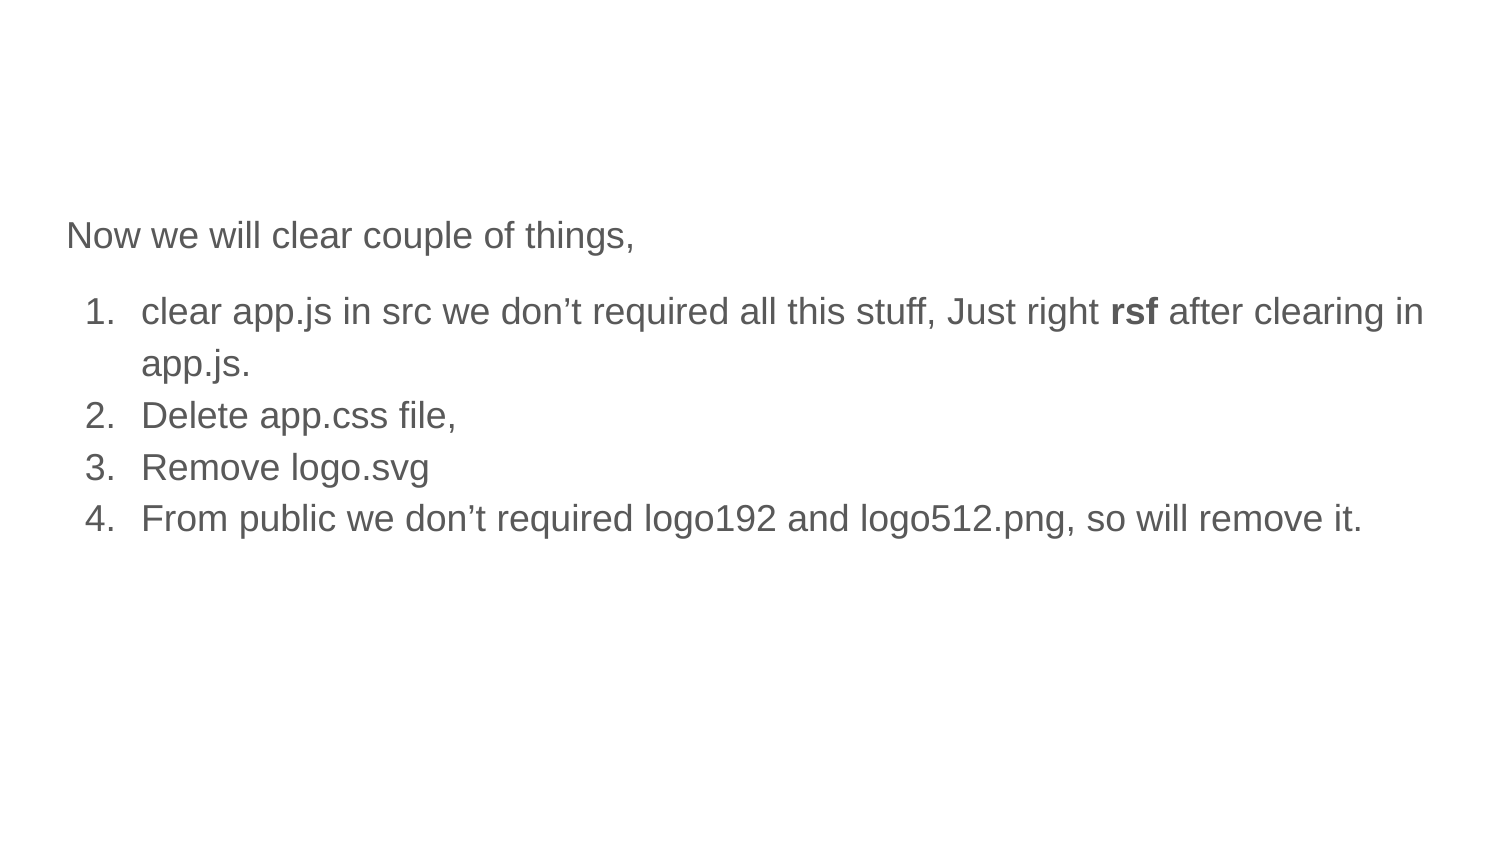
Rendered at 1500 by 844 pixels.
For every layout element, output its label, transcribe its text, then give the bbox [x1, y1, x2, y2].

list Now we will clear couple of things, clear app.js in src we don’t required all this stuff, Just right rsf after clearing in app.js. Delete app.css file, Remove logo.svg From public we don’t required logo192 and logo512.png, so will remove it. [51, 189, 1449, 750]
